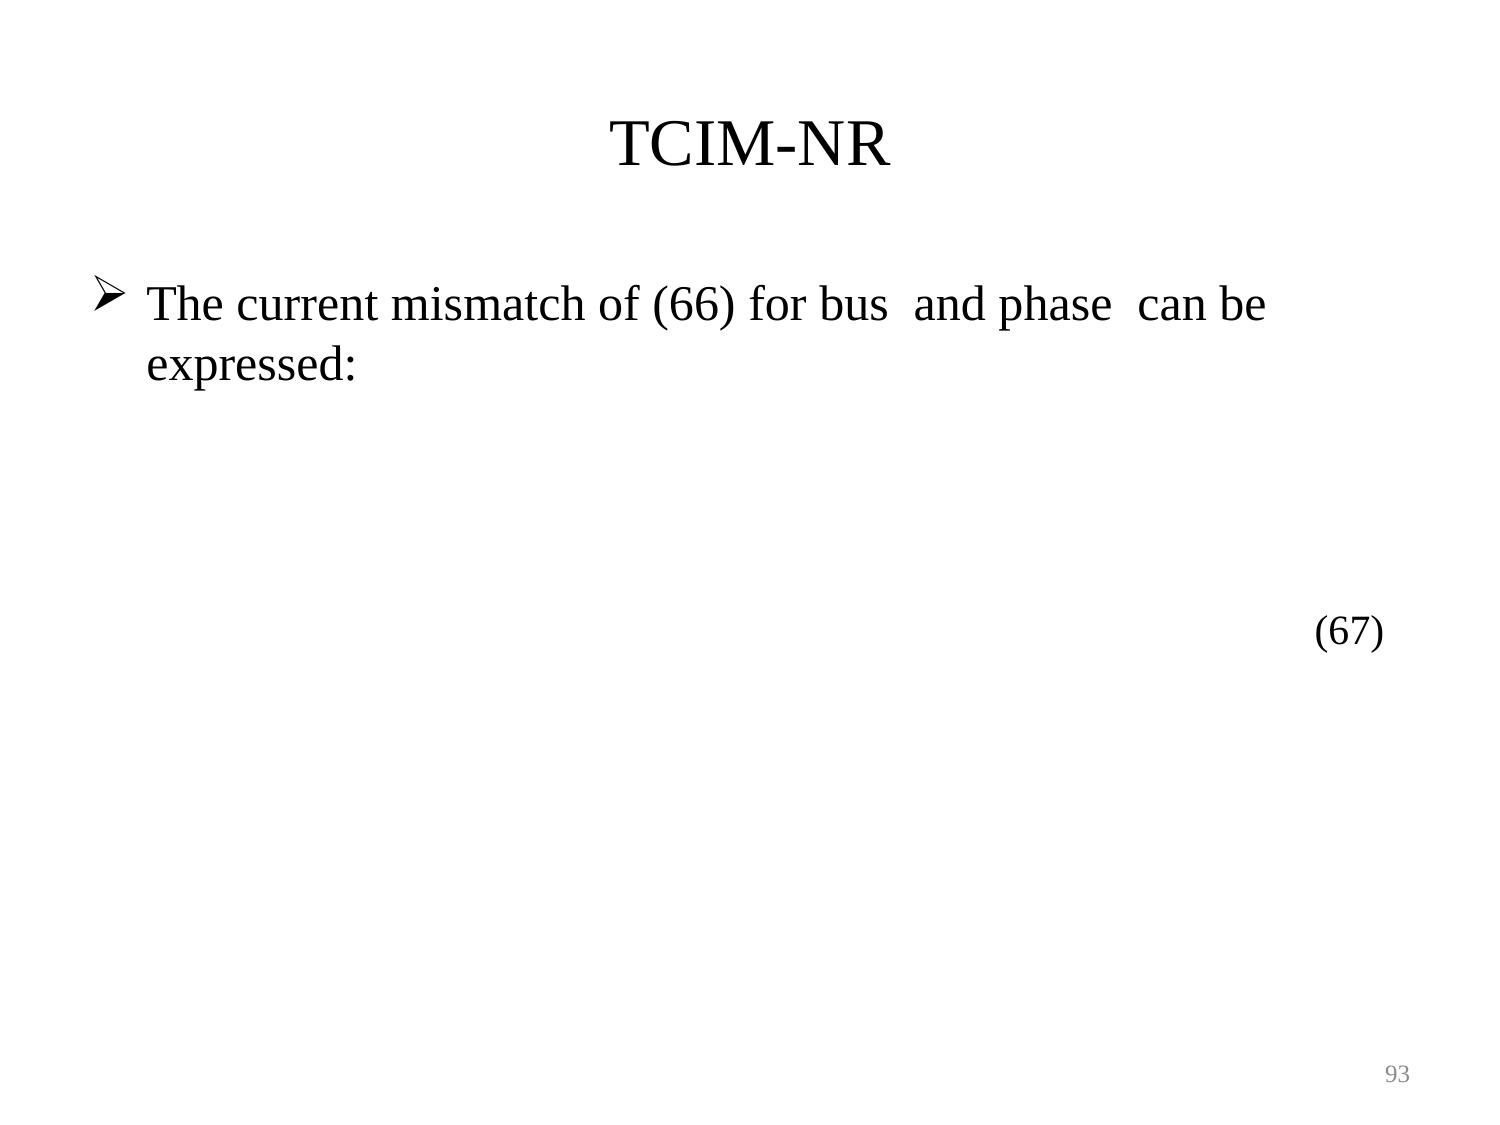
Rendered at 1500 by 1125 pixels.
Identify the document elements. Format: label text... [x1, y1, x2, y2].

text_box (67) [1299, 595, 1438, 661]
title TCIM-NR [75, 45, 1425, 233]
slide_number 93 [1074, 1042, 1425, 1103]
